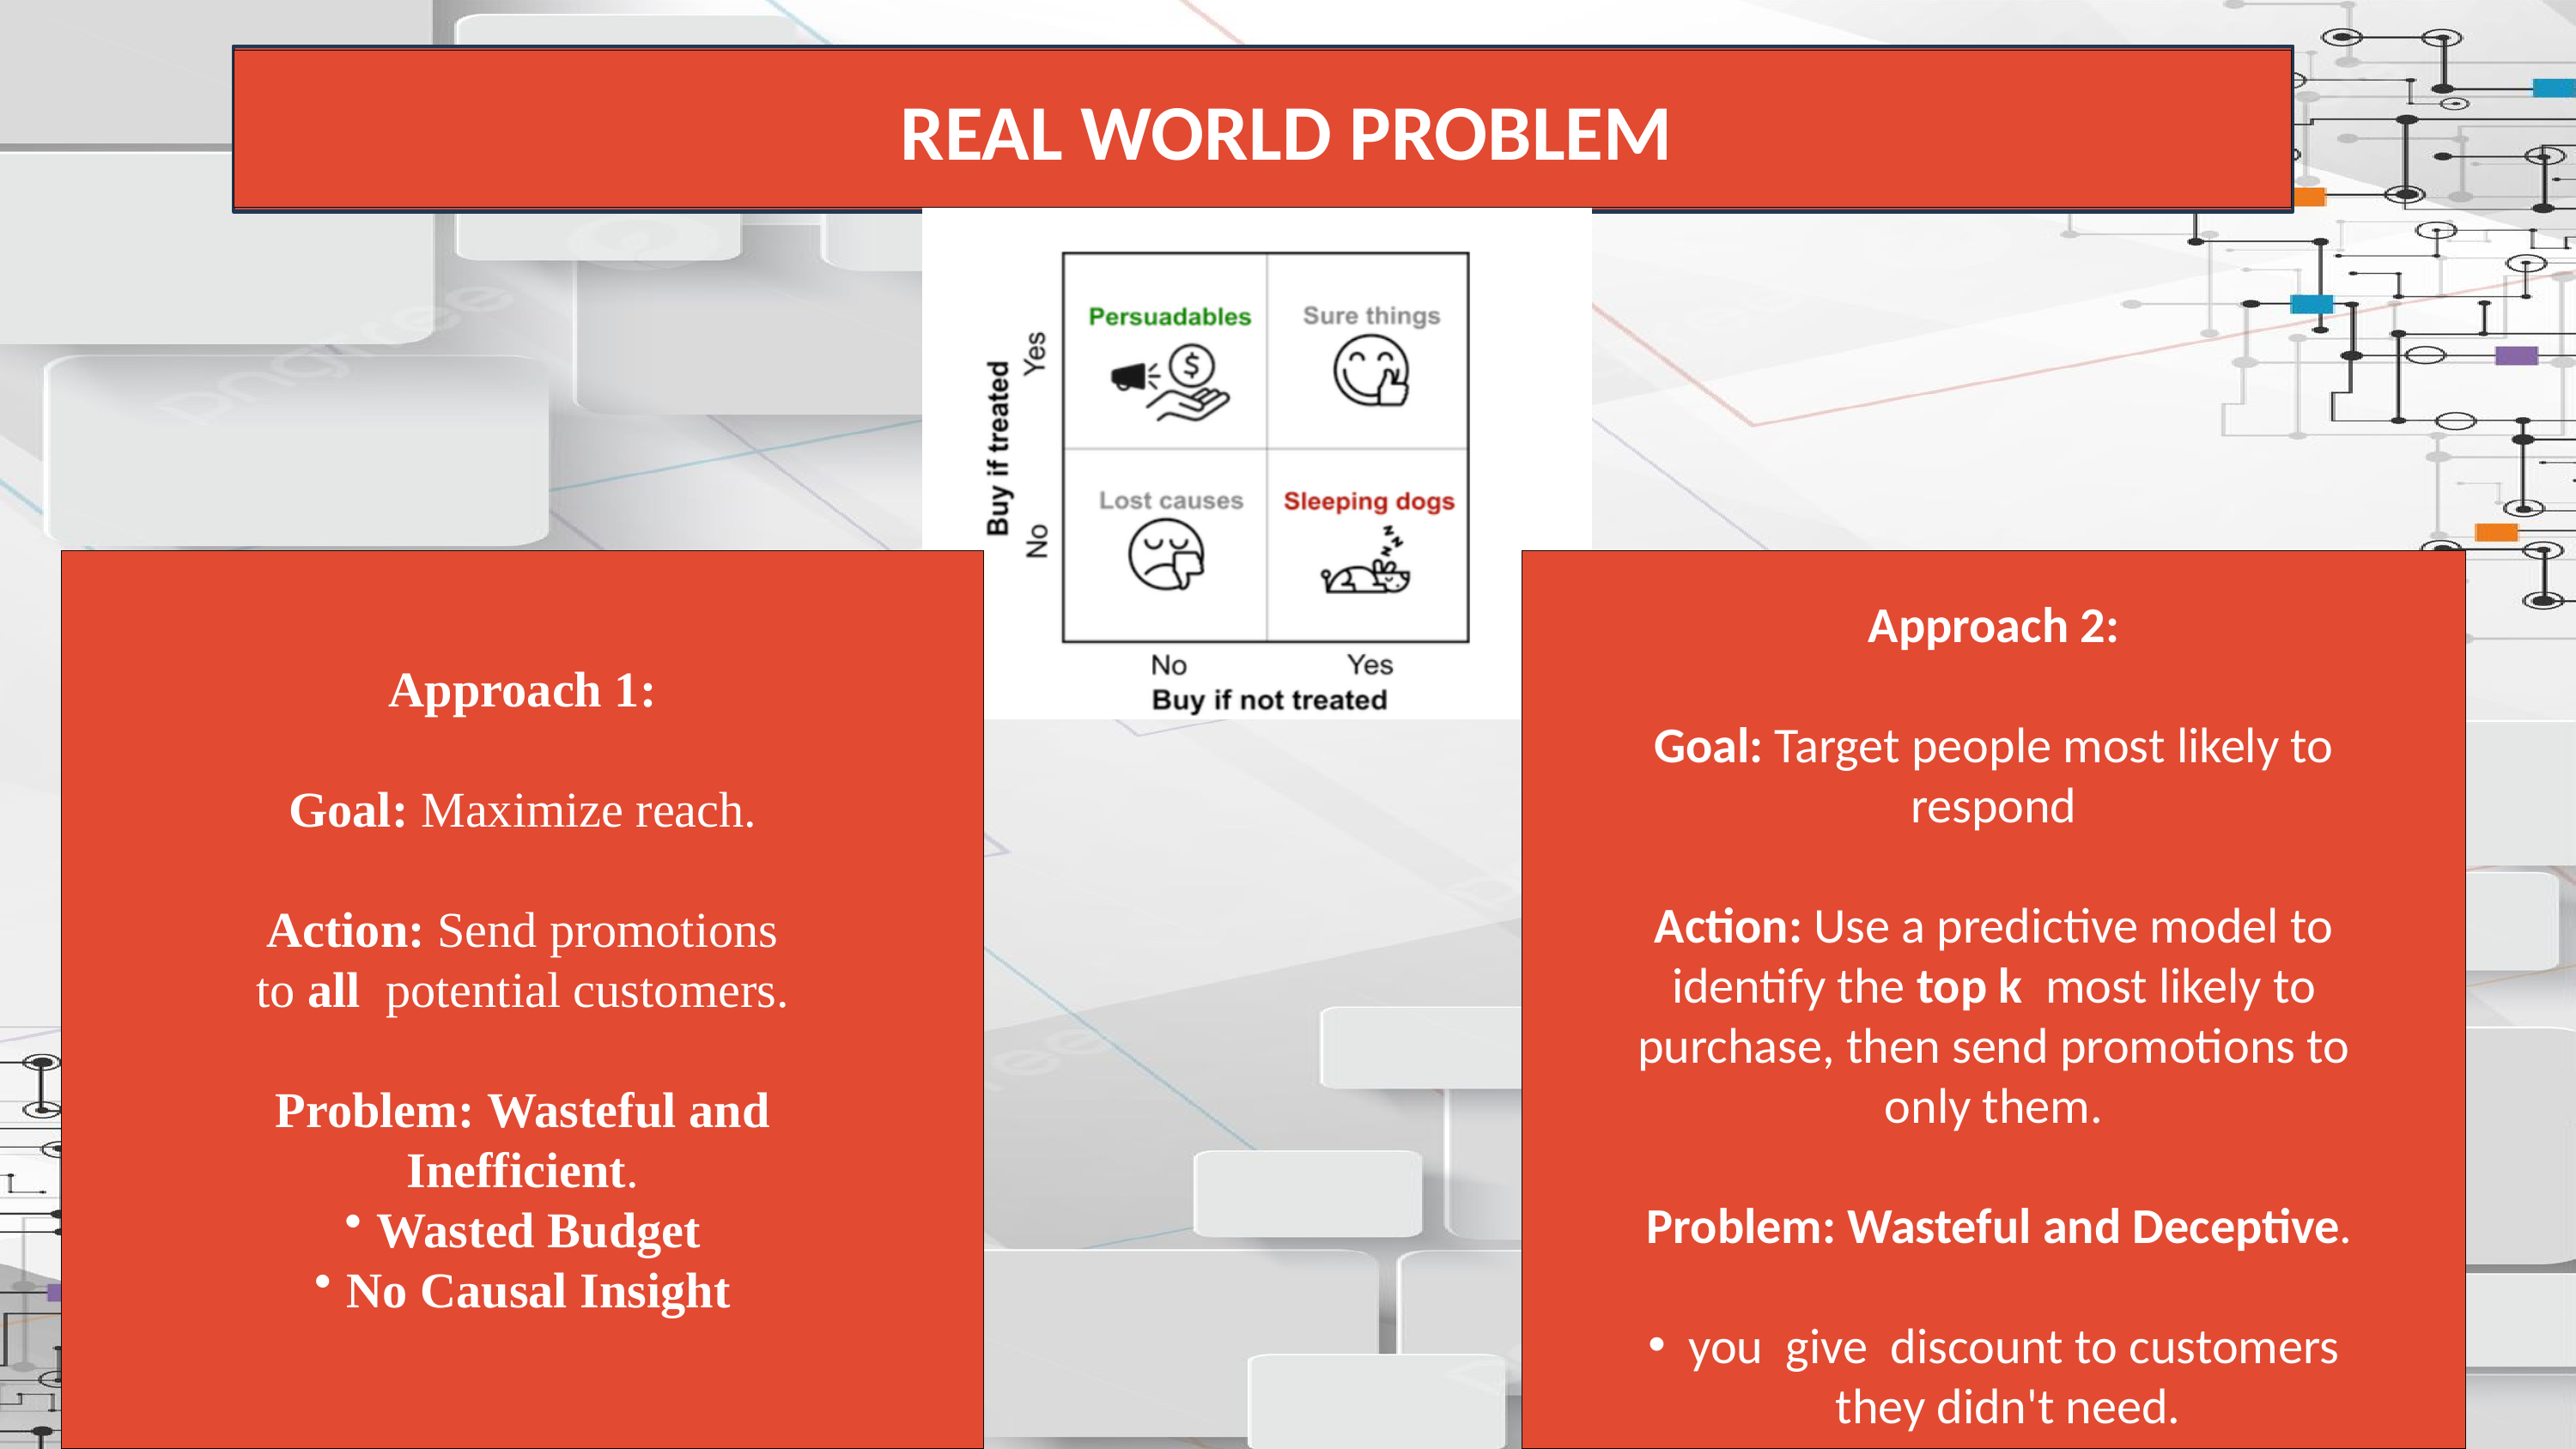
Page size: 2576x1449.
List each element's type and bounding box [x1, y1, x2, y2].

text_box [233, 46, 2292, 208]
text_box [1521, 531, 2466, 1449]
picture [0, 0, 2576, 1449]
text_box [61, 531, 984, 1449]
